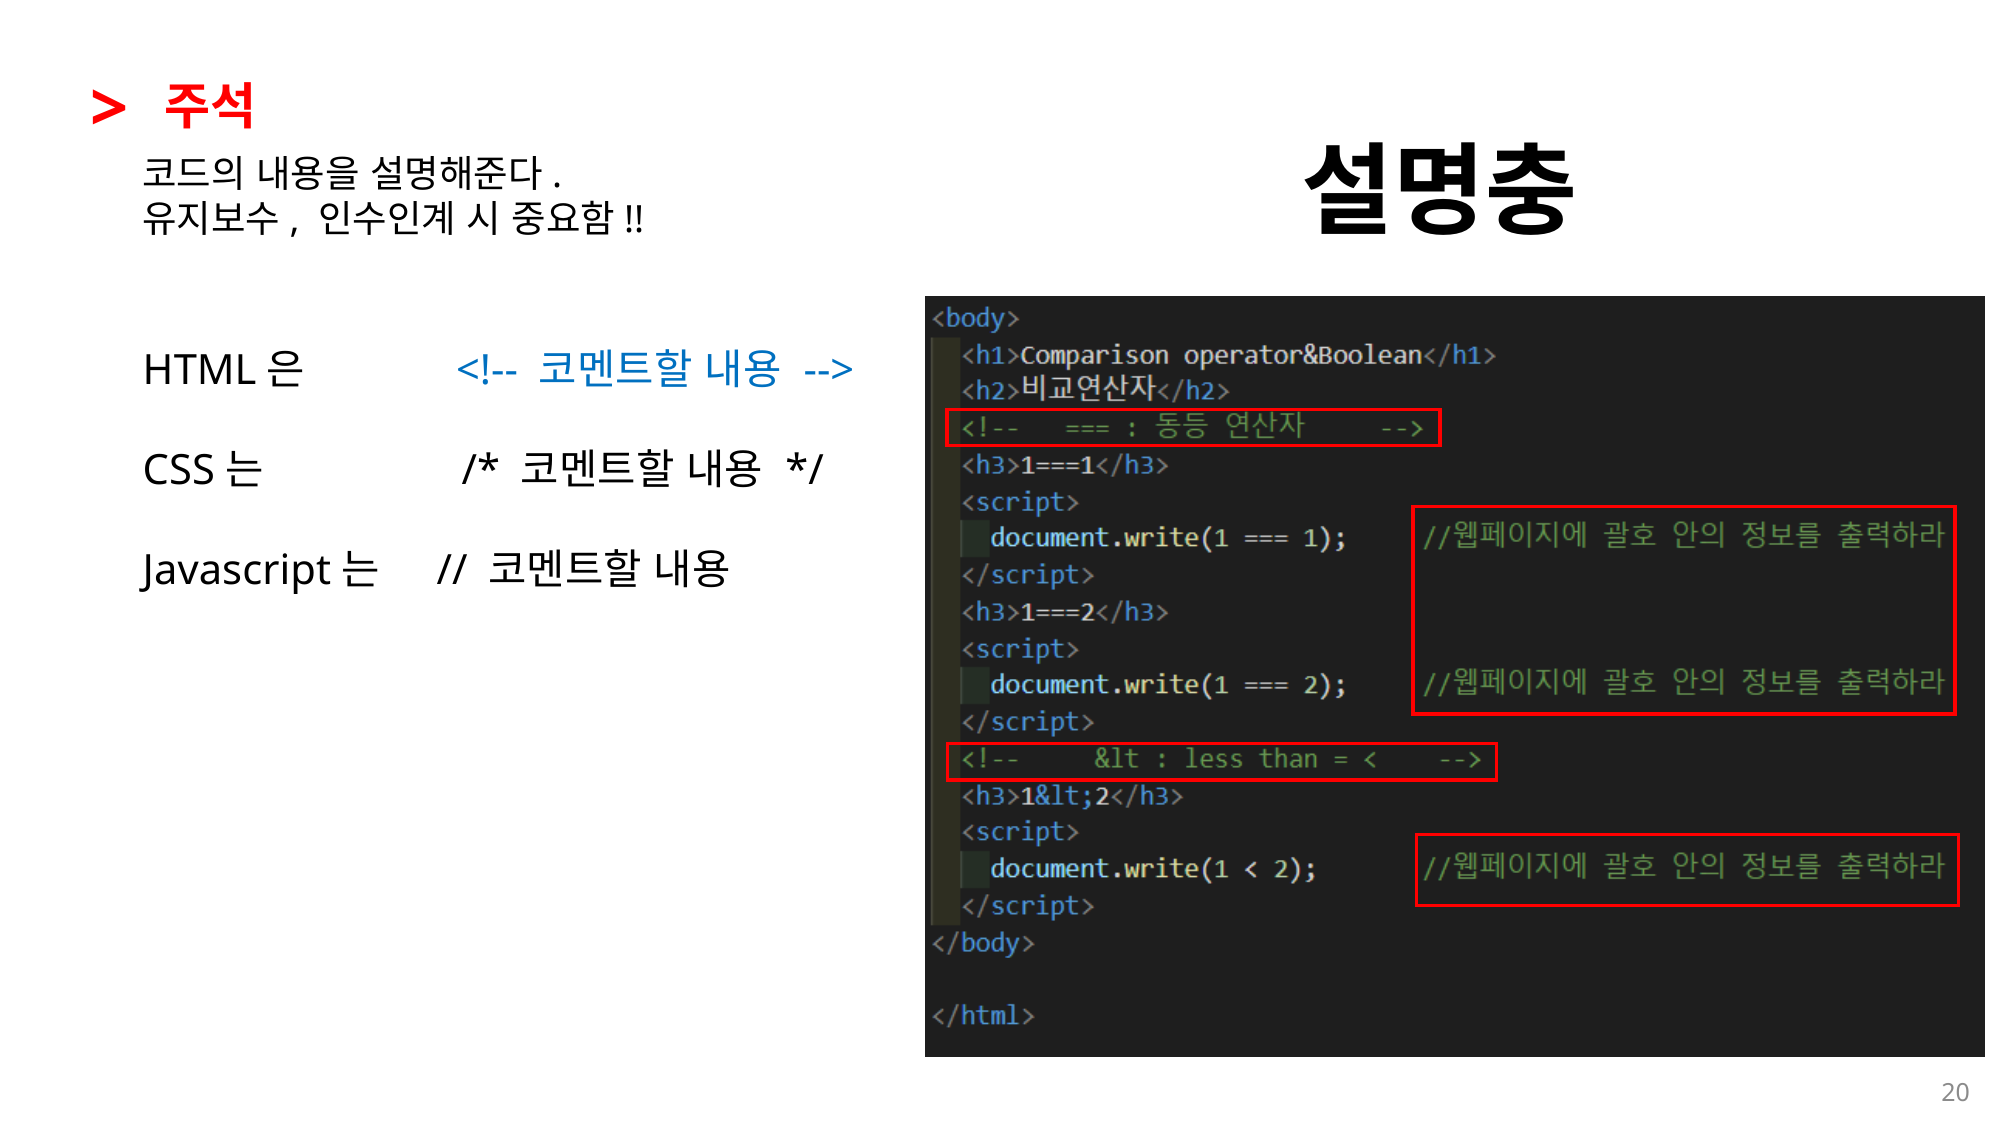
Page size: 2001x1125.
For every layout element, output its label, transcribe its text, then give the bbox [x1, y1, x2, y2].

text_box HTML은 <!-- 코멘트할 내용 --> CSS는 /* 코멘트할 내용 */ Javascript는 // 코멘트할 내용 [127, 335, 887, 600]
text_box 주석 [149, 67, 1012, 143]
text_box 코드의 내용을 설명해준다. 유지보수, 인수인계 시 중요함!! [127, 143, 1139, 248]
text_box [925, 296, 1985, 1057]
text_box > [75, 57, 675, 152]
text_box 설명충 [1287, 119, 1593, 254]
slide_number 20 [1534, 1063, 1985, 1124]
